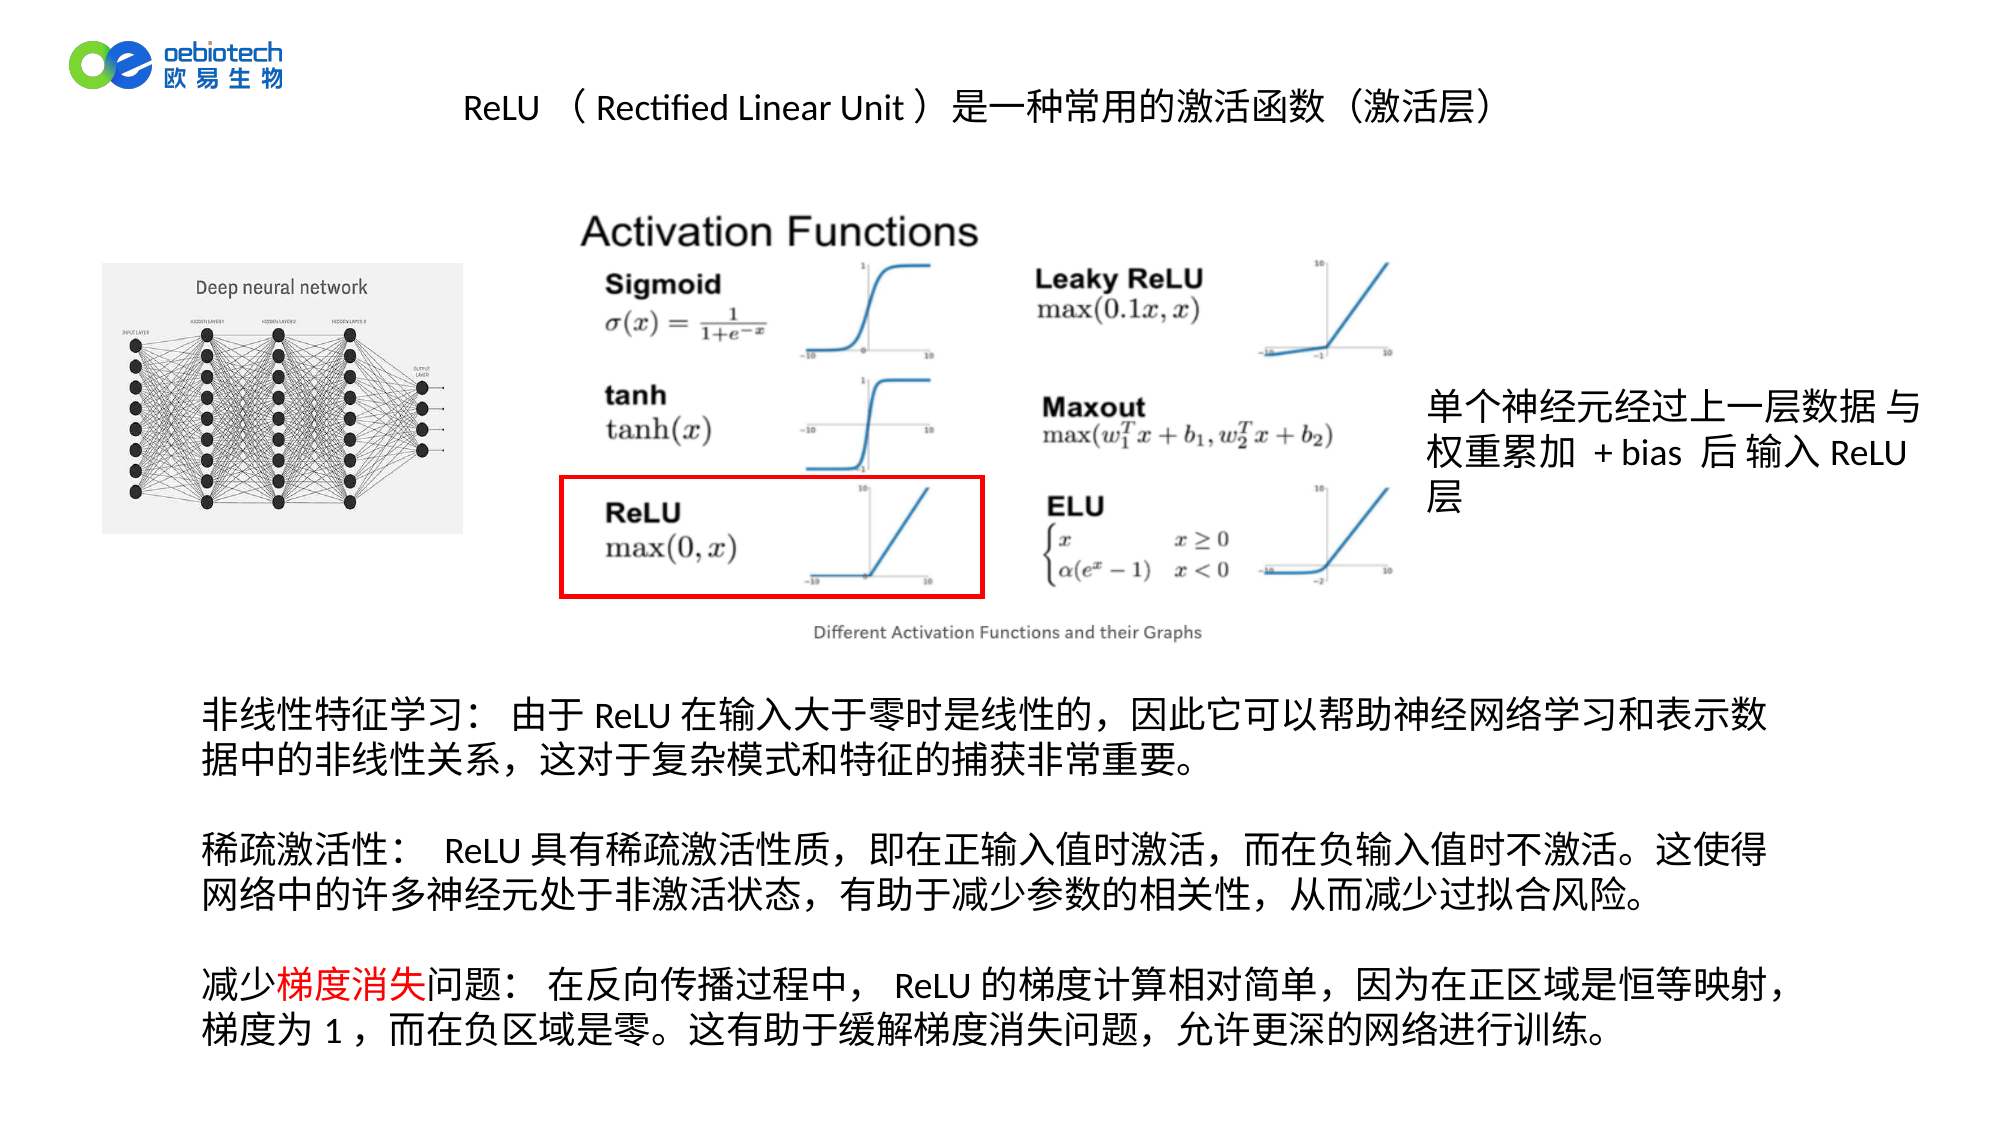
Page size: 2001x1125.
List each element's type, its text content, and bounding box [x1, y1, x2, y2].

text_box 非线性特征学习： 由于ReLU在输入大于零时是线性的，因此它可以帮助神经网络学习和表示数据中的非线性关系，这对于复杂模式和特征的捕获非常重要。 稀疏激活性： ReLU具有稀疏激活性质，即在正输入值时激活，而在负输入值时不激活。这使得网络中的许多神经元处于非激活状态，有助于减少参数的相关性，从而减少过拟合风险。 减少梯度消失问题： 在反向传播过程中，ReLU的梯度计算相对简单，因为在正区域是恒等映射，梯度为1，而在负区域是零。这有助于缓解梯度消失问题，允许更深的网络进行训练。 [187, 683, 1813, 1059]
picture [567, 194, 1433, 647]
text_box 单个神经元经过上一层数据 与权重累加 + bias 后 输入ReLU 层 [1433, 375, 1953, 526]
picture [102, 263, 463, 535]
text_box [561, 476, 567, 598]
picture [69, 41, 282, 89]
text_box ReLU（Rectified Linear Unit）是一种常用的激活函数（激活层） [448, 75, 1591, 135]
